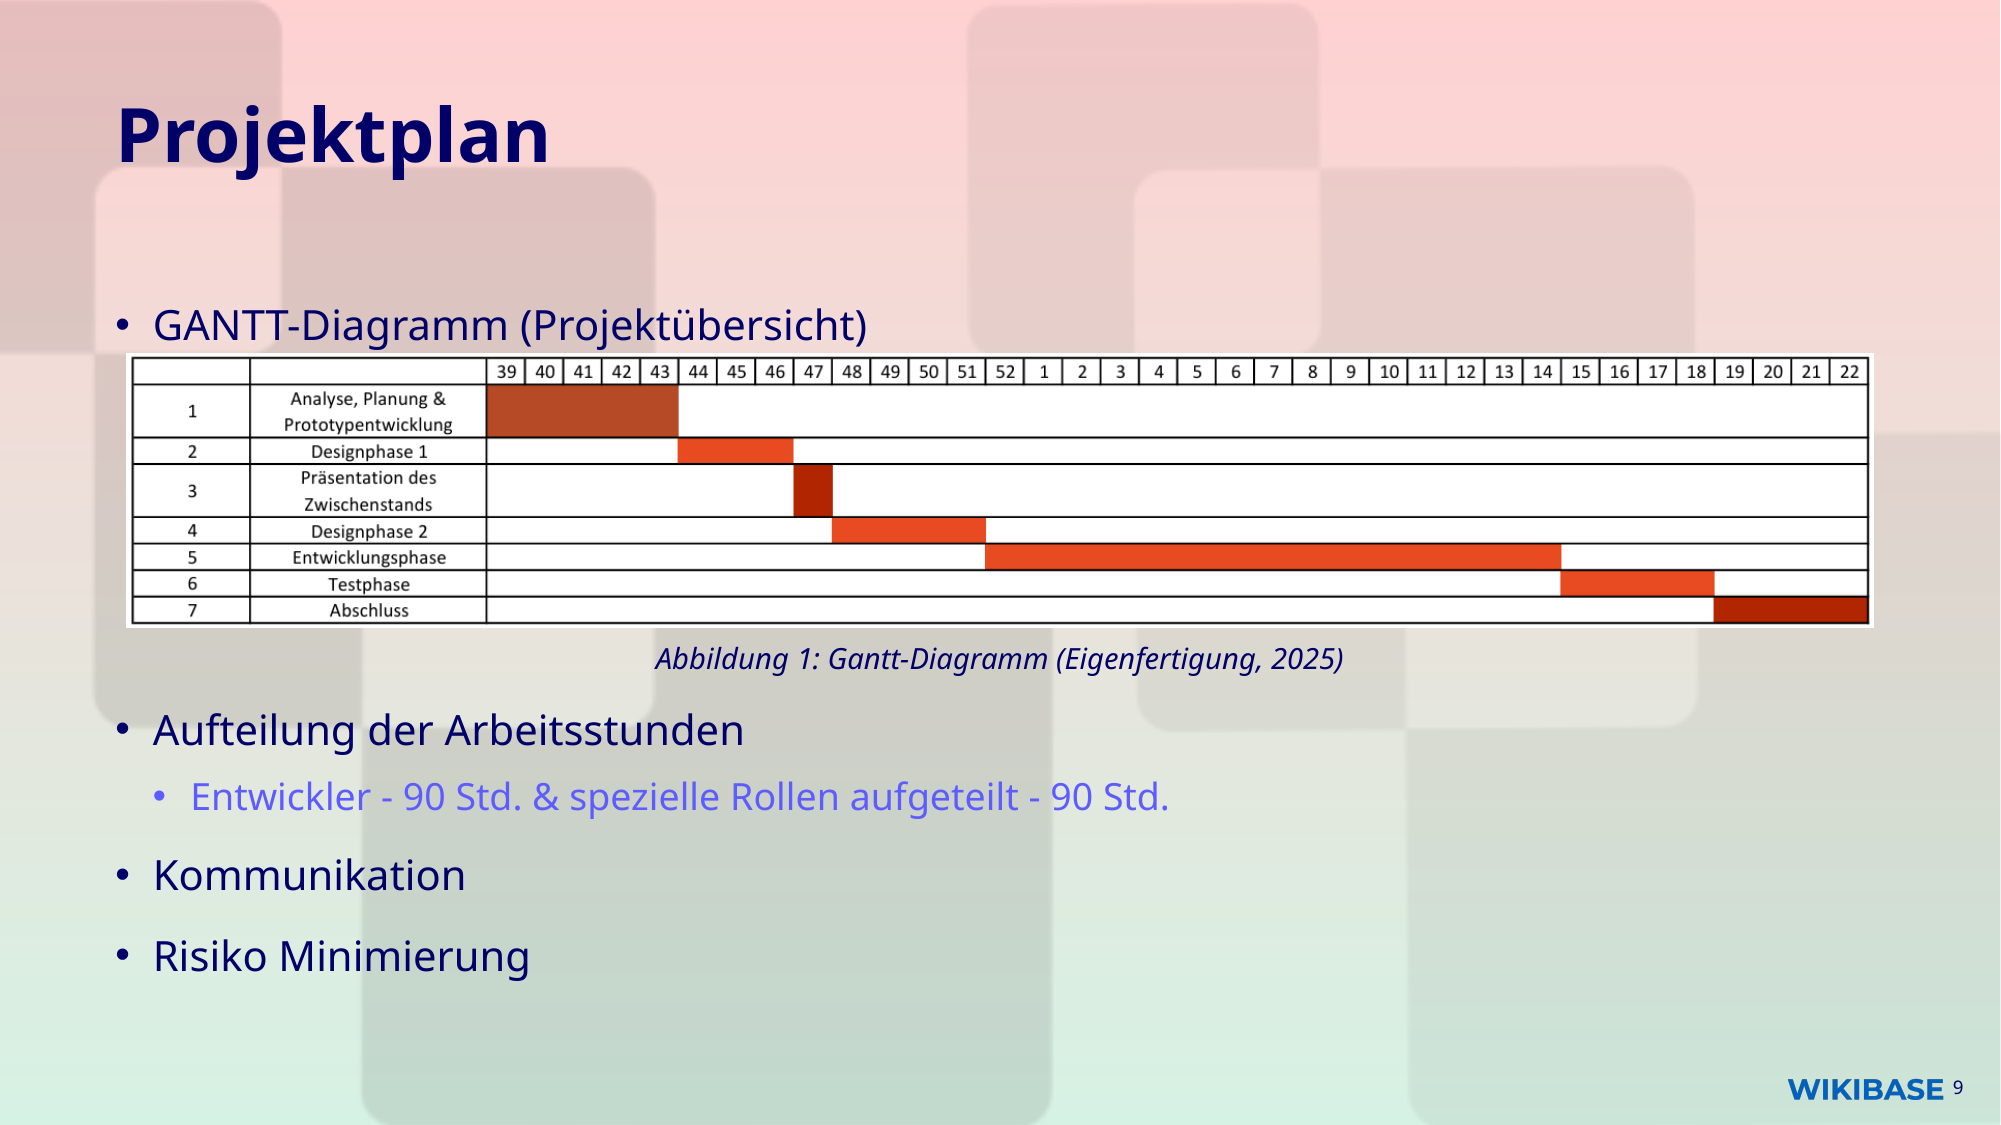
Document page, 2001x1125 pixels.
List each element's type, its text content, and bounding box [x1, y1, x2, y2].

list GANTT-Diagramm (Projektübersicht) Aufteilung der Arbeitsstunden Entwickler - 90 Std. & spezielle Rollen aufgeteilt - 90 Std. Kommunikation Risiko Minimierung [100, 281, 1849, 1035]
slide_number 9 [1908, 1058, 1979, 1119]
title Projektplan [100, 90, 1849, 276]
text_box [126, 352, 1874, 684]
picture [1780, 1072, 1908, 1105]
